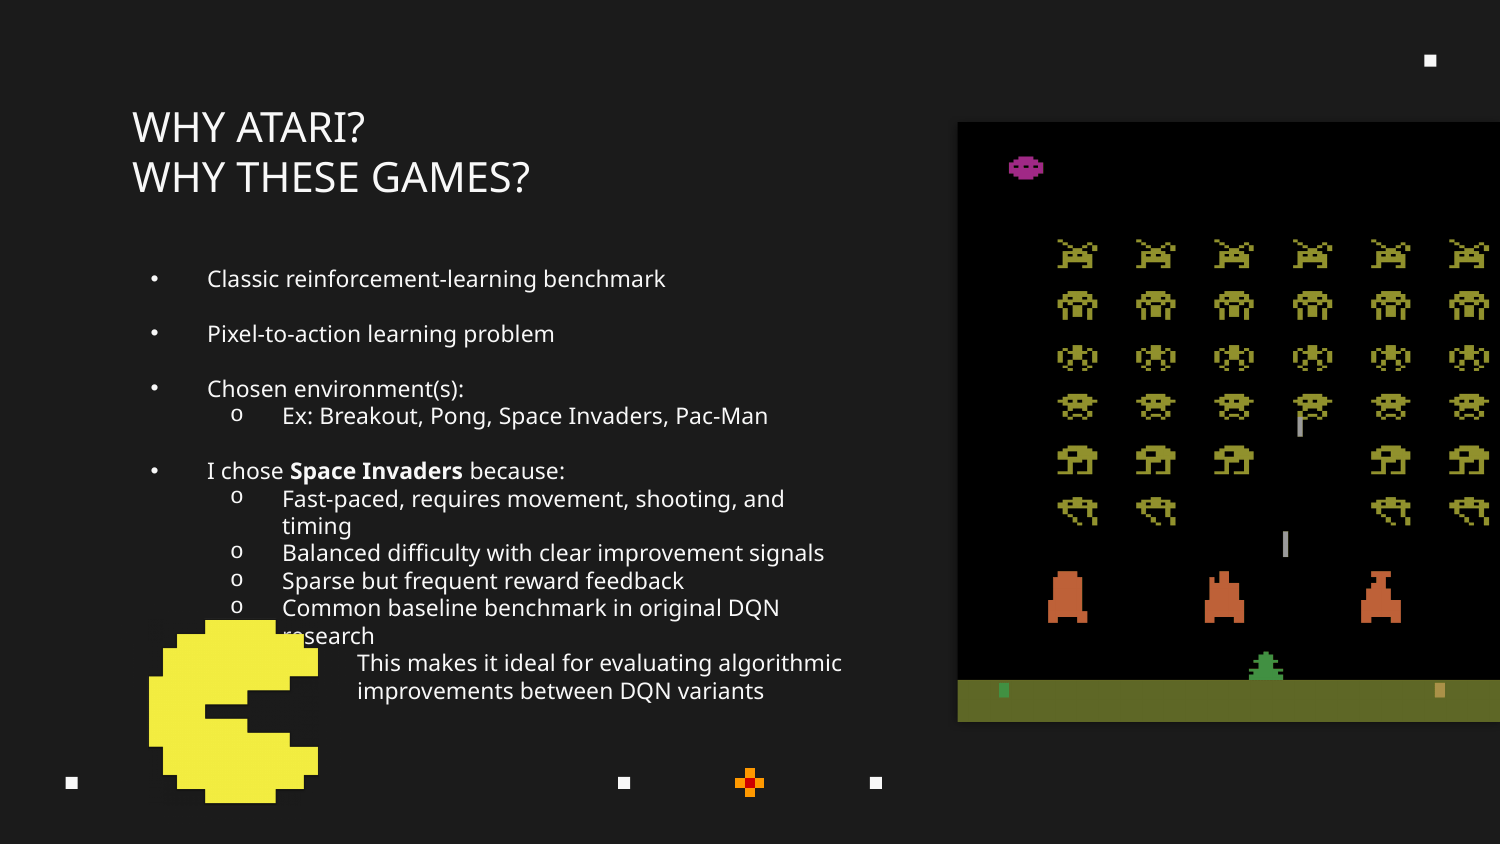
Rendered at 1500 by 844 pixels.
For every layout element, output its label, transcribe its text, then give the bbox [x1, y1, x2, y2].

subtitle Classic reinforcement-learning benchmark Pixel-to-action learning problem Chosen environment(s): Ex: Breakout, Pong, Space Invaders, Pac-Man I chose Space Invaders because: Fast-paced, requires movement, shooting, and timing Balanced difficulty with clear improvement signals Sparse but frequent reward feedback Common baseline benchmark in original DQN research This makes it ideal for evaluating algorithmic improvements between DQN variants [116, 249, 867, 742]
picture [116, 595, 350, 828]
title WHY ATARI? WHY THESE GAMES? [116, 85, 898, 218]
picture [957, 122, 1500, 722]
